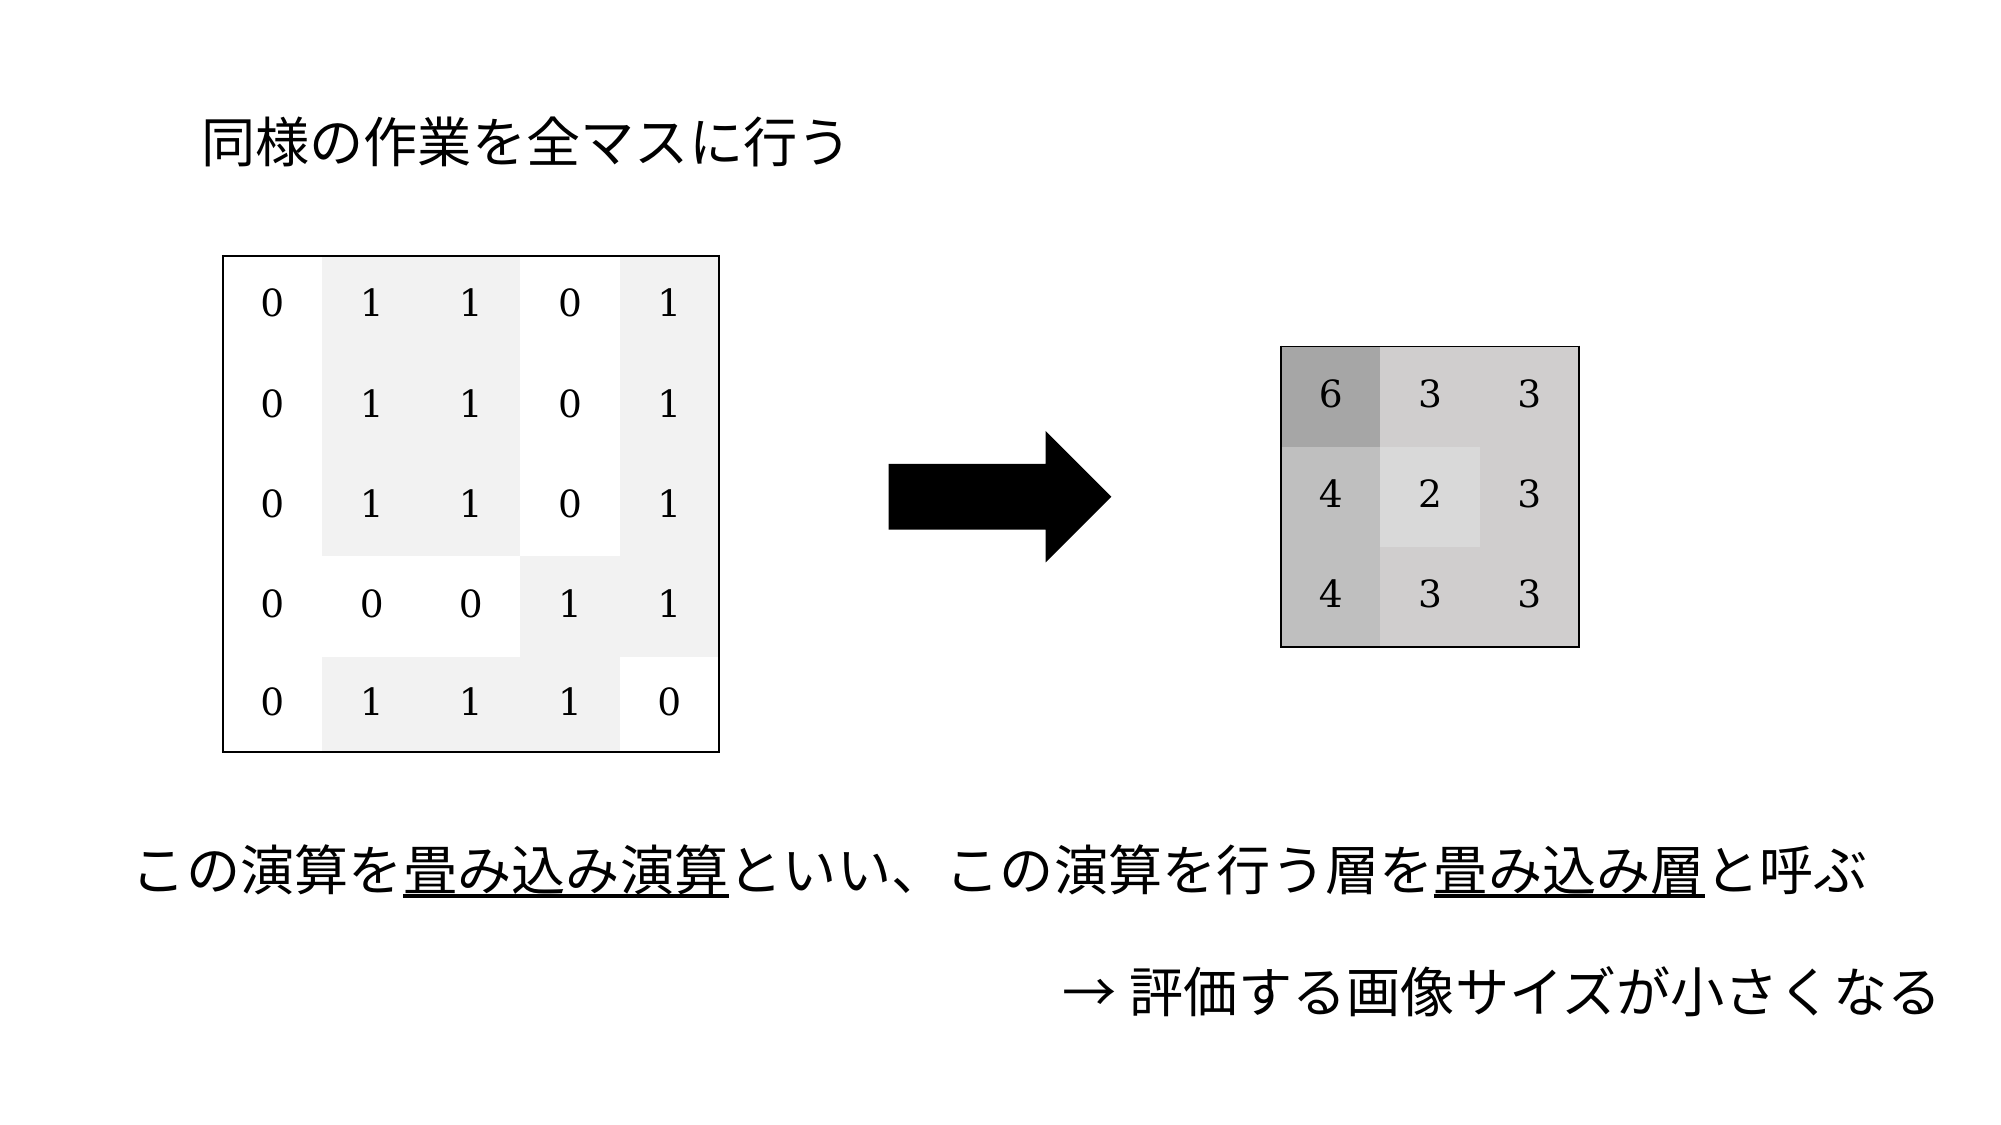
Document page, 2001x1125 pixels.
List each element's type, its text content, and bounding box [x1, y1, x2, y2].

table_cell 1 [620, 356, 718, 456]
table_cell 1 [322, 456, 421, 556]
table_cell 0 [620, 657, 718, 751]
table_cell 1 [322, 657, 421, 751]
table_cell 0 [520, 356, 620, 456]
table_cell 3 [1480, 547, 1578, 646]
table_header 0 [224, 257, 322, 356]
table_cell 4 [1282, 447, 1380, 547]
table_cell 3 [1380, 547, 1480, 646]
table_cell 1 [520, 556, 620, 657]
table_cell 2 [1380, 447, 1480, 547]
table_cell 1 [620, 556, 718, 657]
table_header 3 [1380, 347, 1480, 447]
table_cell 1 [322, 356, 421, 456]
table_header 1 [620, 257, 718, 356]
table_cell 0 [224, 657, 322, 751]
text_box →評価する画像サイズが小さくなる [1047, 951, 2000, 1032]
table_cell 1 [421, 657, 520, 751]
table_cell 4 [1282, 547, 1380, 646]
text_box 同様の作業を全マスに行う [186, 100, 937, 181]
table_header 6 [1282, 347, 1380, 447]
table_header 1 [322, 257, 421, 356]
table_cell 3 [1480, 447, 1578, 547]
table_header 1 [421, 257, 520, 356]
table_cell 0 [224, 556, 322, 657]
table_cell 1 [421, 456, 520, 556]
text_box [887, 429, 1113, 564]
table_cell 0 [224, 456, 322, 556]
table_cell 0 [224, 356, 322, 456]
table_cell 1 [421, 356, 520, 456]
text_box この演算を畳み込み演算といい、この演算を行う層を畳み込み層と呼ぶ [78, 828, 1922, 909]
table_cell 0 [322, 556, 421, 657]
table_header 0 [520, 257, 620, 356]
table_cell 0 [421, 556, 520, 657]
table_header 3 [1480, 347, 1578, 447]
table_cell 0 [520, 456, 620, 556]
table_cell 1 [520, 657, 620, 751]
table_cell 1 [620, 456, 718, 556]
